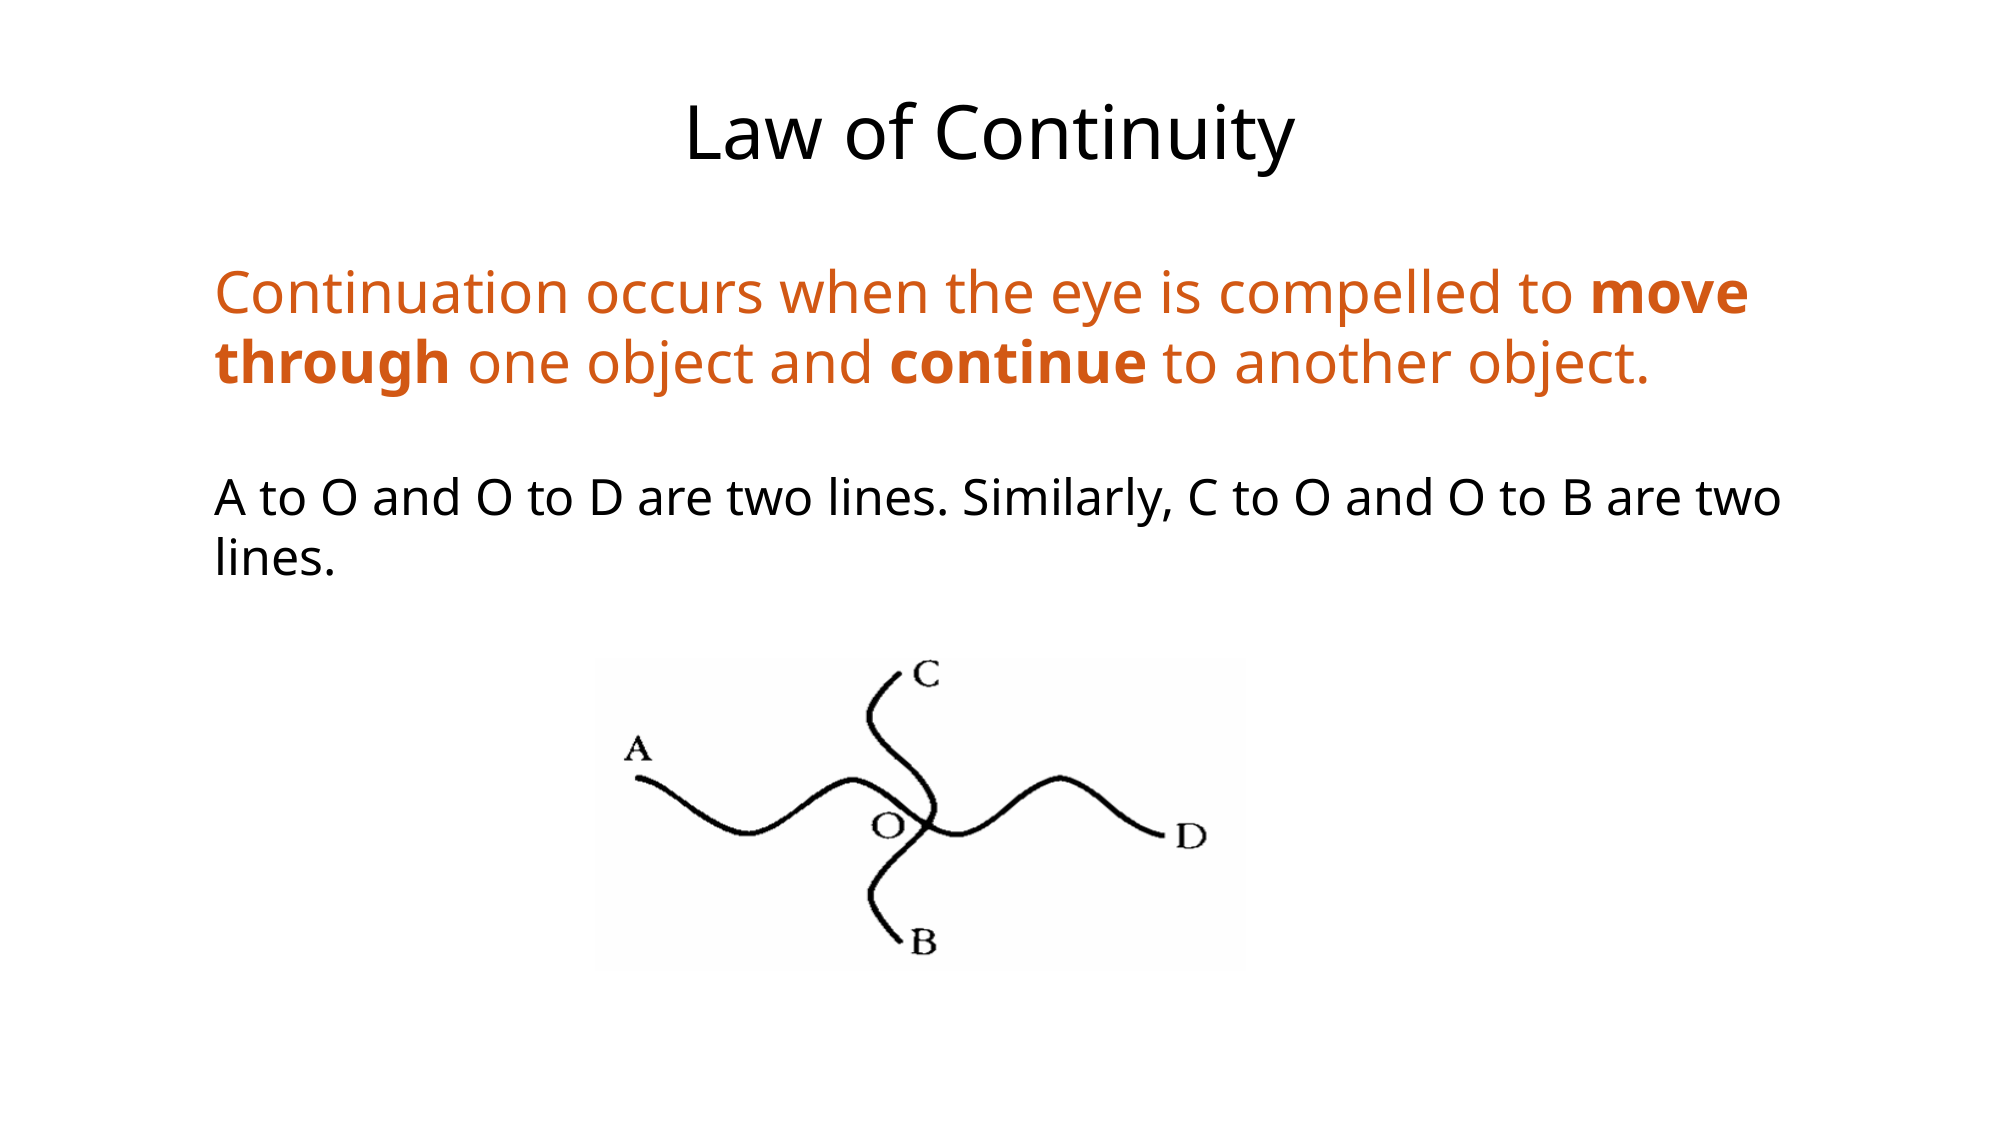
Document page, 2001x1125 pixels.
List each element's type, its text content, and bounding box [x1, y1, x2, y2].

text_box Continuation occurs when the eye is compelled to move through one object and continue to another object. A to O and O to D are two lines. Similarly, C to O and O to B are two lines. [199, 203, 1882, 809]
title Law of Continuity [127, 26, 1853, 244]
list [595, 658, 1246, 971]
